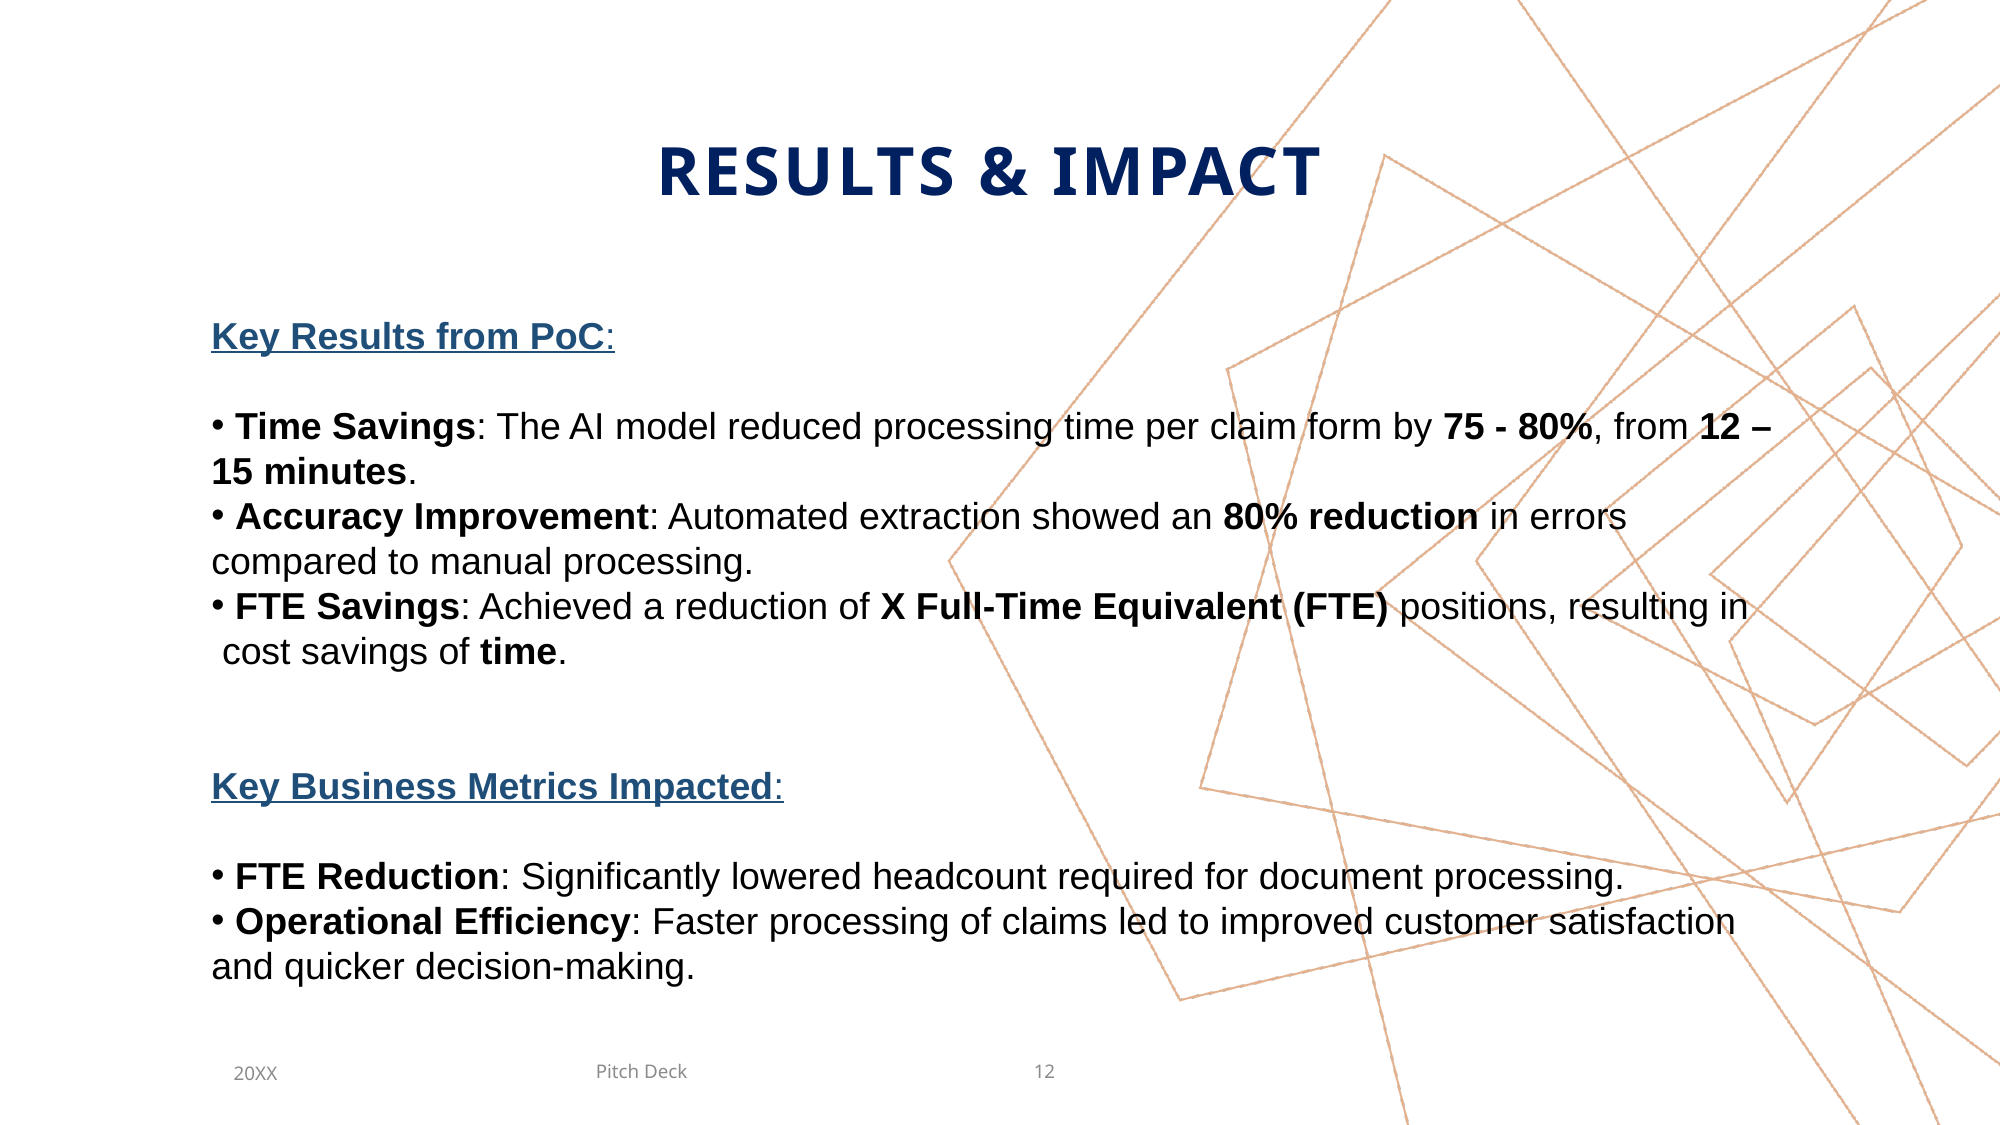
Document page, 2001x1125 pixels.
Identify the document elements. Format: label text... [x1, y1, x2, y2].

slide_number 20XX [218, 1042, 381, 1103]
footer Pitch Deck [437, 1042, 846, 1103]
title Results & Impact [598, 0, 1380, 218]
slide_number 12 [908, 1042, 1071, 1103]
picture [900, 0, 2000, 1125]
list Key Results from PoC: Time Savings: The AI model reduced processing time per claim form by 75 - 80%, from 12 – 15 minutes. Accuracy Improvement: Automated extraction showed an 80% reduction in errors compared to manual processing. FTE Savings: Achieved a reduction of X Full-Time Equivalent (FTE) positions, resulting in cost savings of time. Key Business Metrics Impacted: FTE Reduction: Significantly lowered headcount required for document processing. Operational Efficiency: Faster processing of claims led to improved customer satisfaction and quicker decision-making. [196, 304, 1804, 1040]
